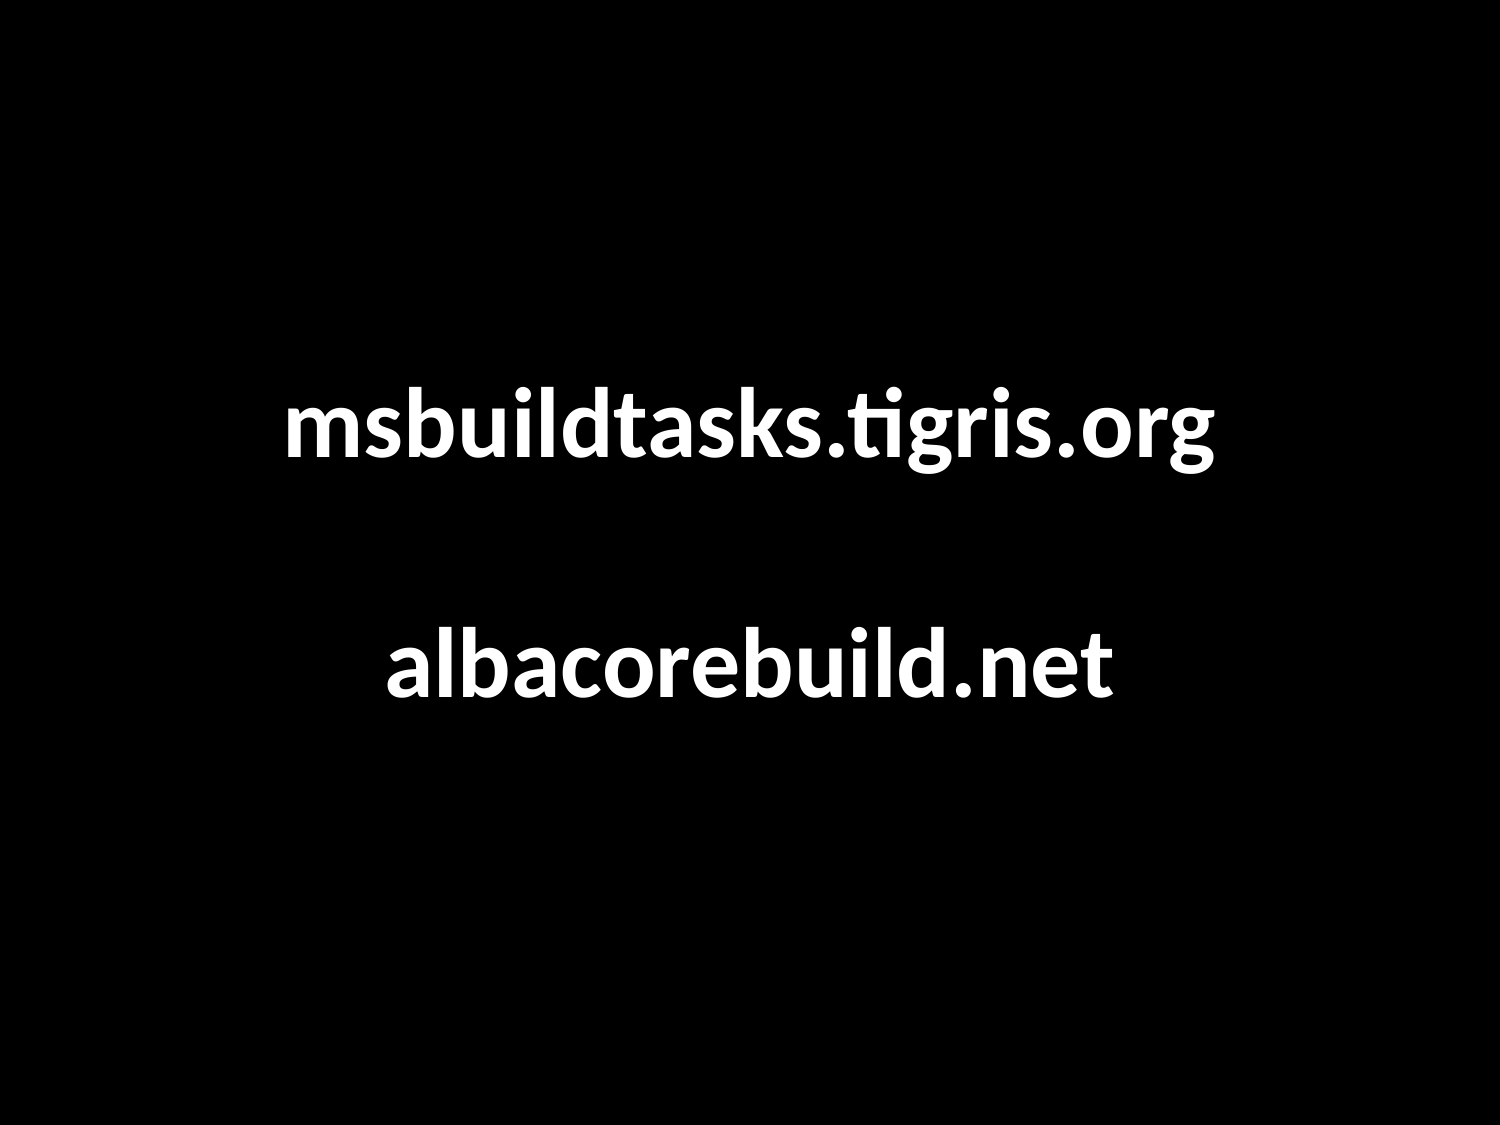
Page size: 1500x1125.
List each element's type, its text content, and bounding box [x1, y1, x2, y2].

text_box msbuildtasks.tigris.org albacorebuild.net [0, 350, 1500, 725]
